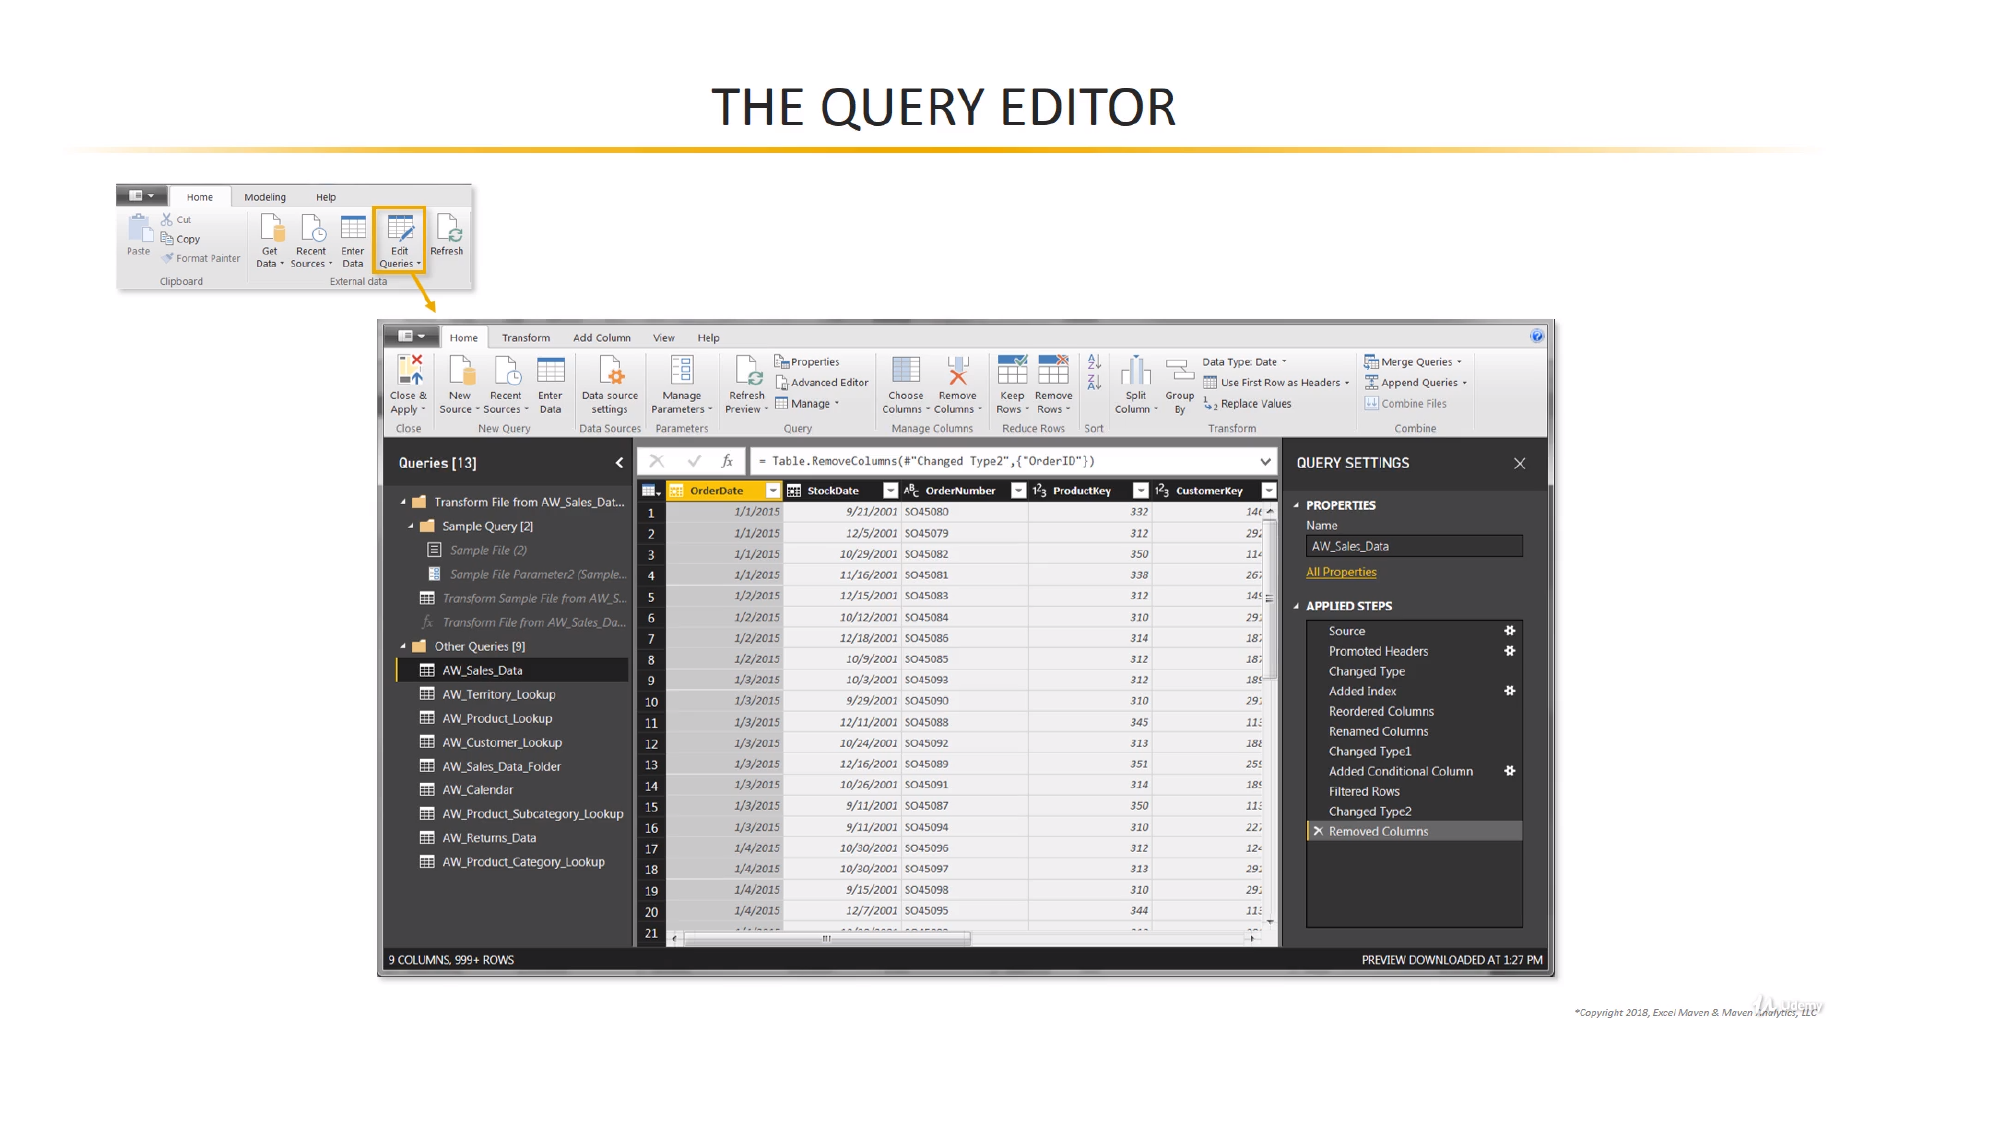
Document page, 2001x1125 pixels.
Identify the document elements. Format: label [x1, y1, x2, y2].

list [59, 29, 1829, 1025]
